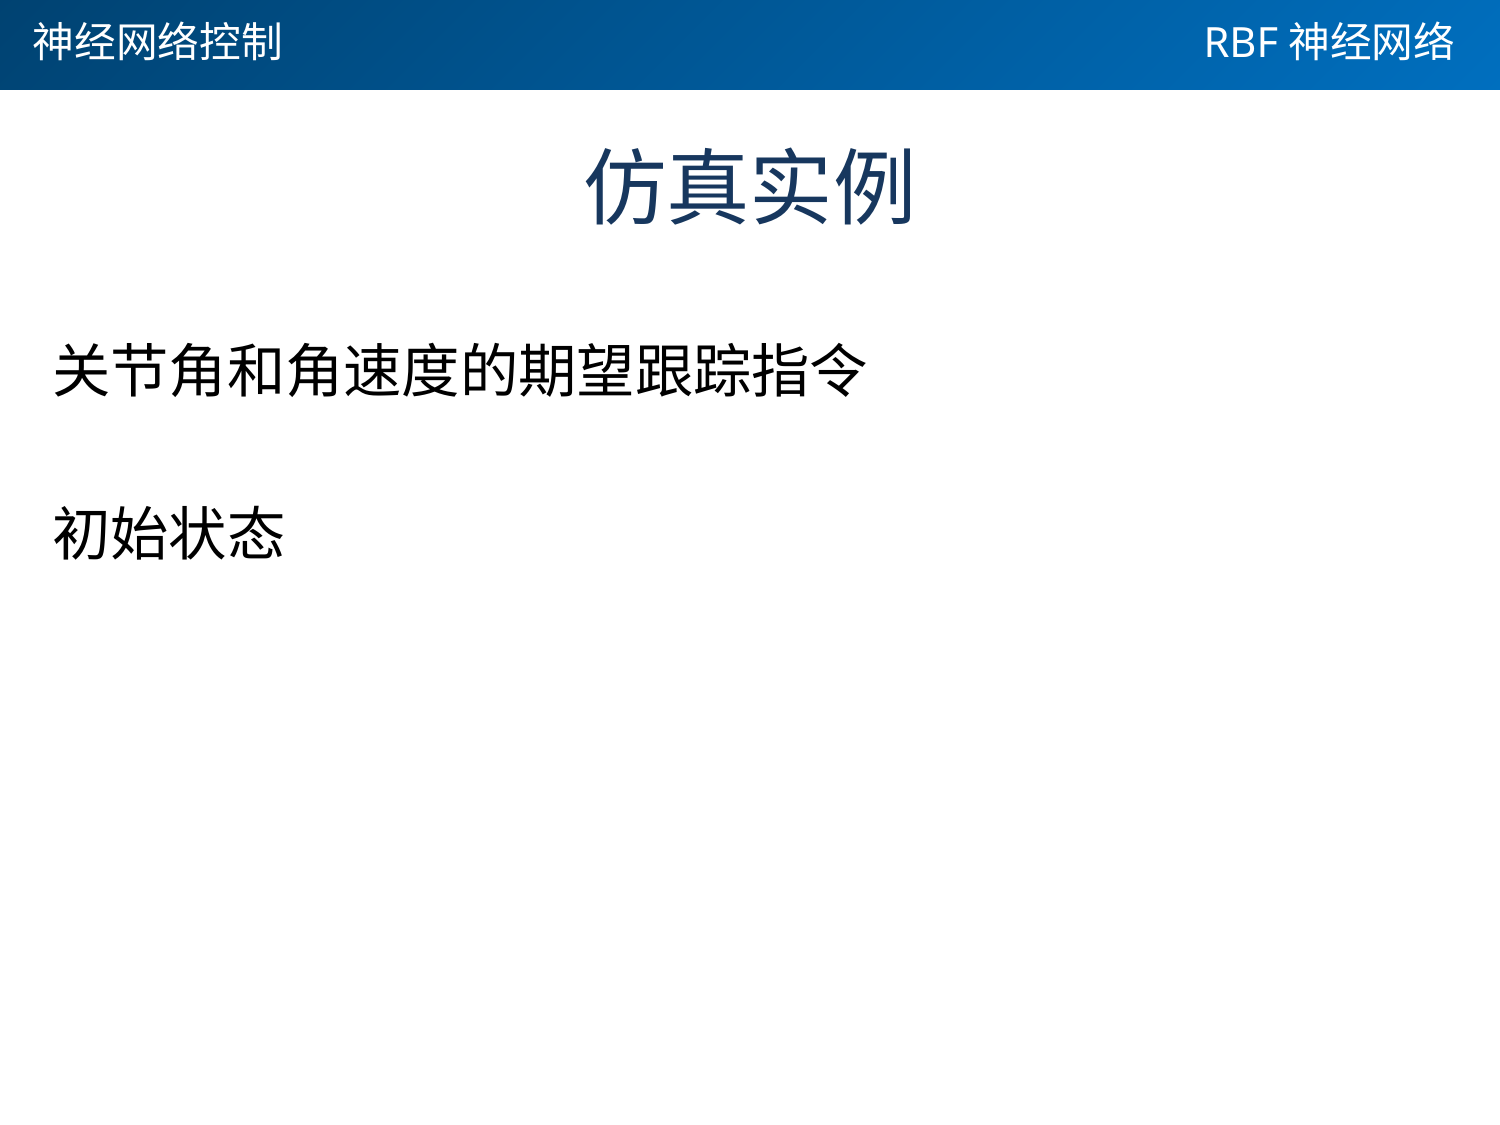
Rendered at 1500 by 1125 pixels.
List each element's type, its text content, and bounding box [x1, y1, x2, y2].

list 神经网络控制 [17, 8, 561, 80]
title 仿真实例 [75, 91, 1425, 279]
list RBF神经网络 [938, 8, 1471, 80]
